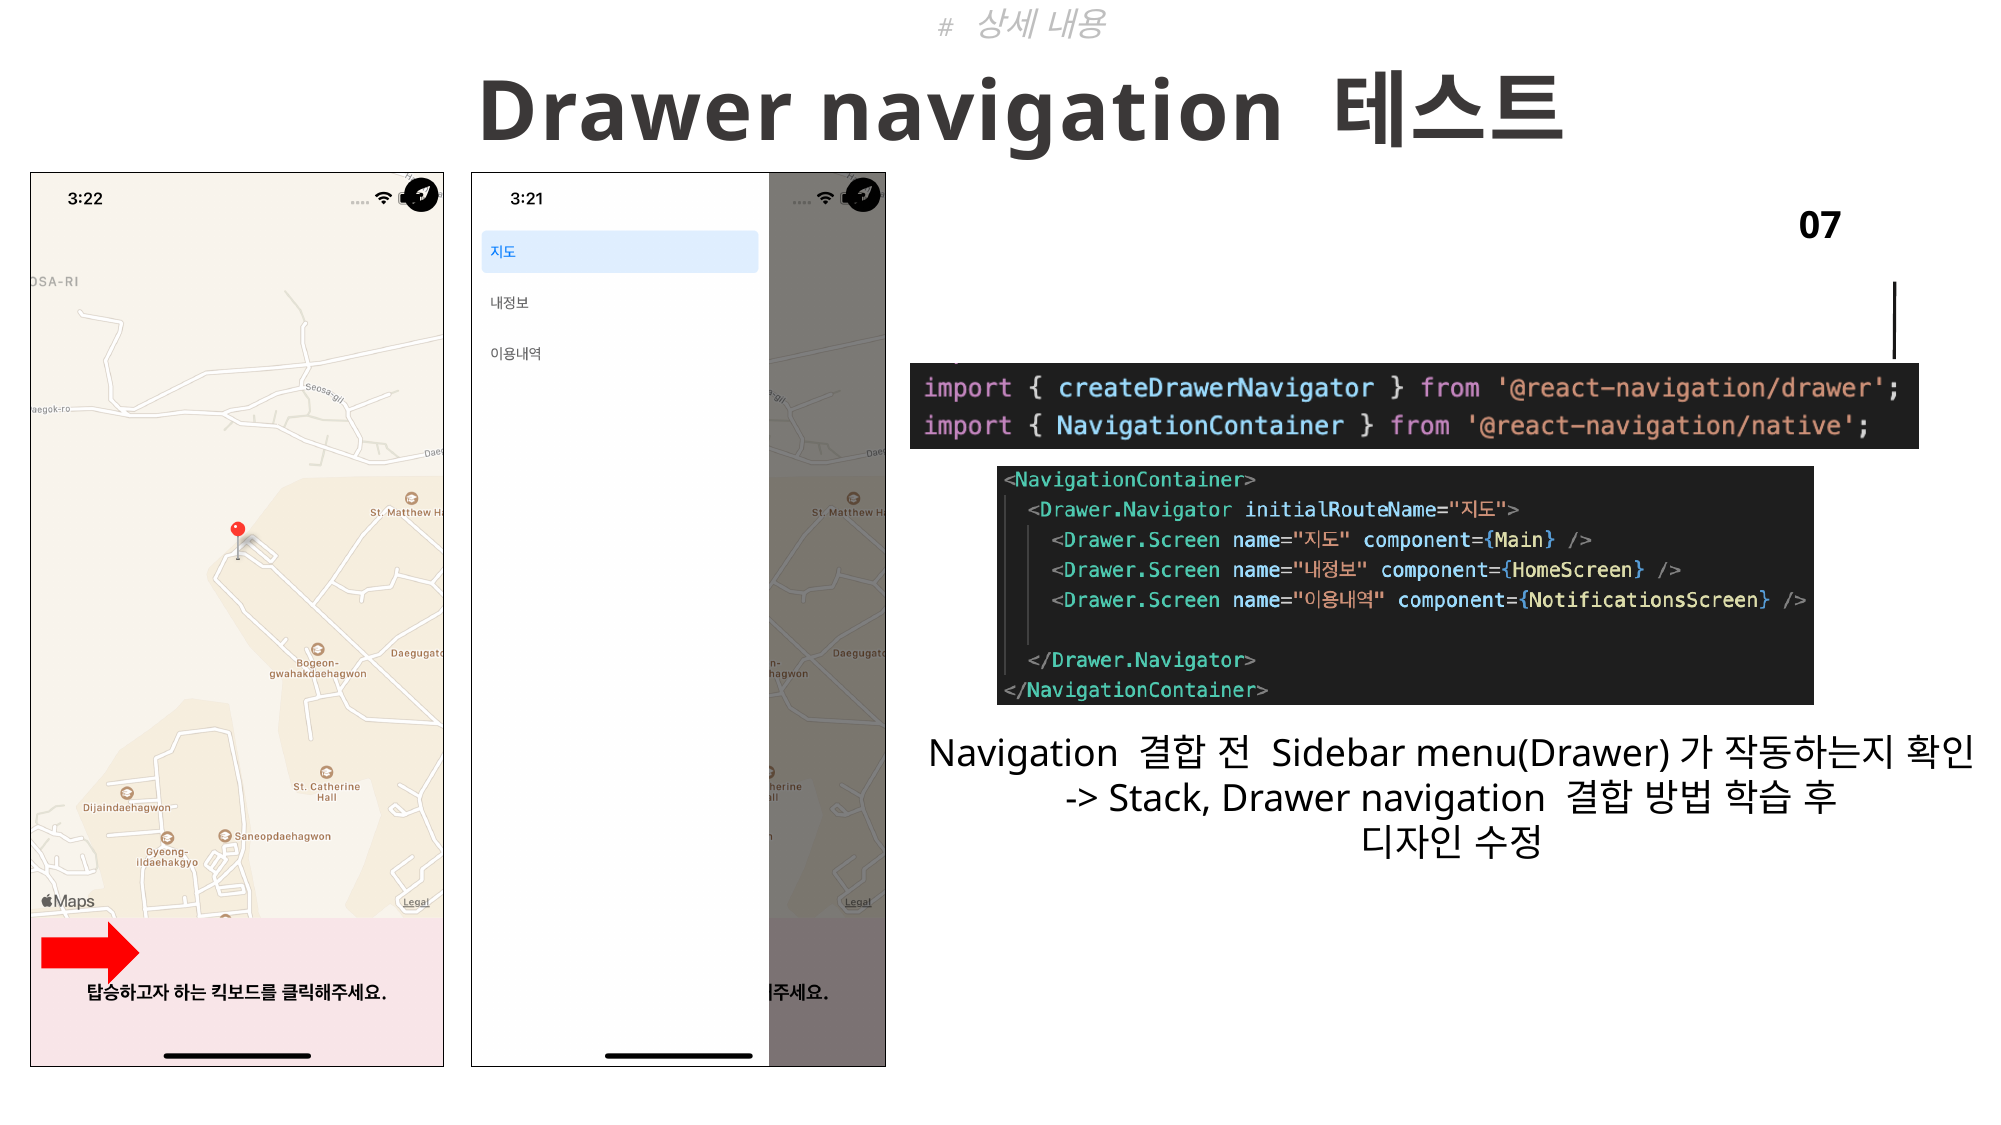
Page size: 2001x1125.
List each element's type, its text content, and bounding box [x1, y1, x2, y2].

picture [997, 466, 1814, 705]
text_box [30, 172, 444, 1067]
picture [910, 363, 1919, 449]
text_box Navigation 결합 전 Sidebar menu(Drawer)가 작동하는지 확인 -> Stack, Drawer navigation 결합 방법 학습 후 디자인 수정 [913, 722, 1991, 872]
picture [471, 172, 886, 1067]
text_box # 상세 내용 [696, 0, 1346, 62]
text_box Drawer navigation 테스트 [370, 61, 1672, 196]
